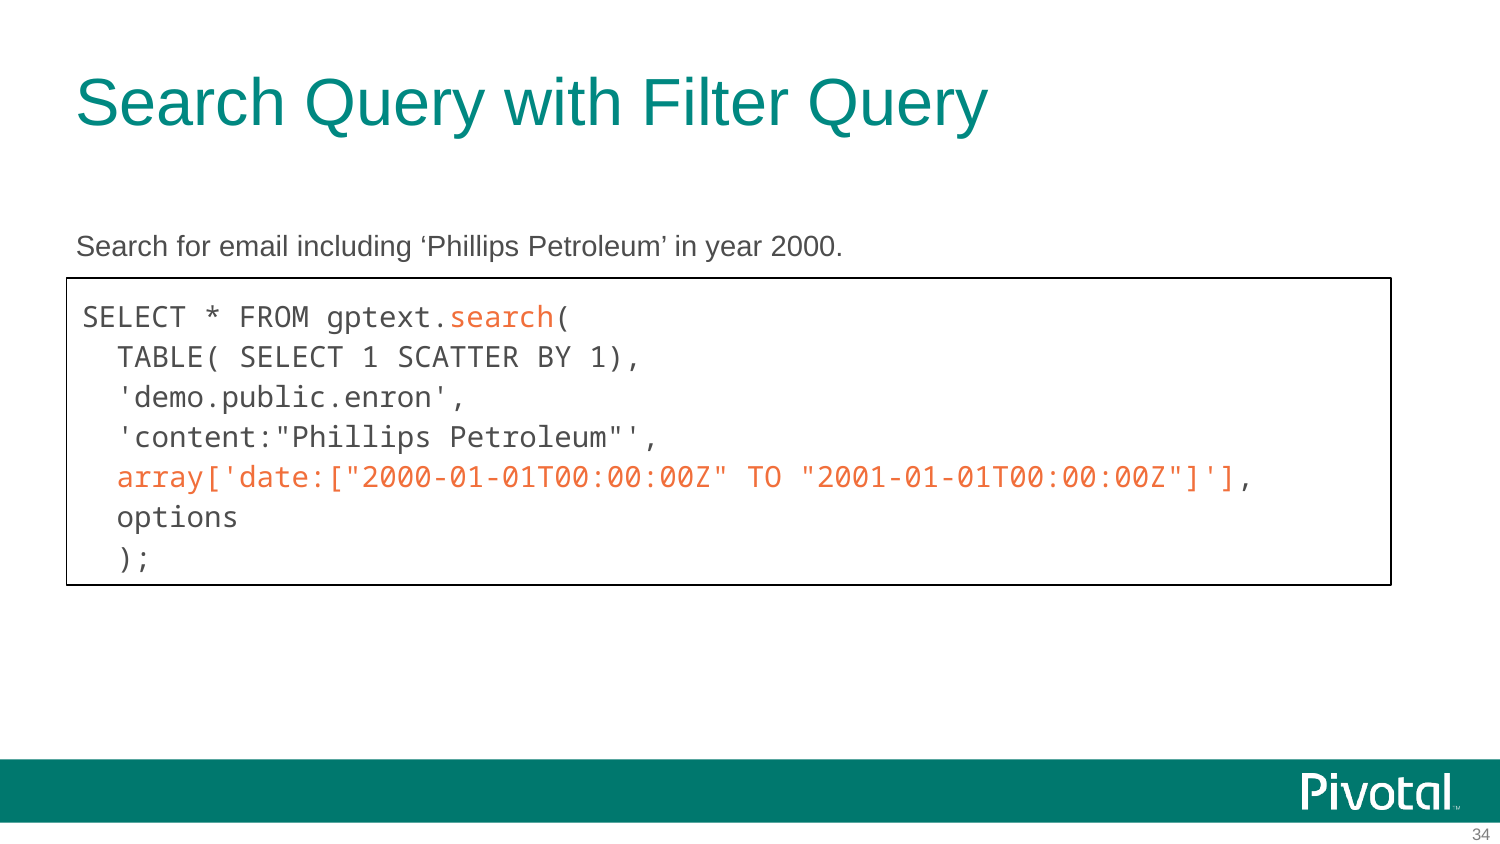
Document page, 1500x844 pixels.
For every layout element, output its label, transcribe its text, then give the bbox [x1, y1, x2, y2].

list Search for email including ‘Phillips Petroleum’ in year 2000. [60, 206, 1441, 271]
list SELECT * FROM gptext.search( TABLE( SELECT 1 SCATTER BY 1), 'demo.public.enron', 'content:"Phillips Petroleum"', array['date:["2000-01-01T00:00:00Z" TO "2001-01-01T00:00:00Z"]'], options ); [66, 277, 1391, 586]
picture [1302, 773, 1460, 810]
title Search Query with Filter Query [60, 53, 1440, 129]
